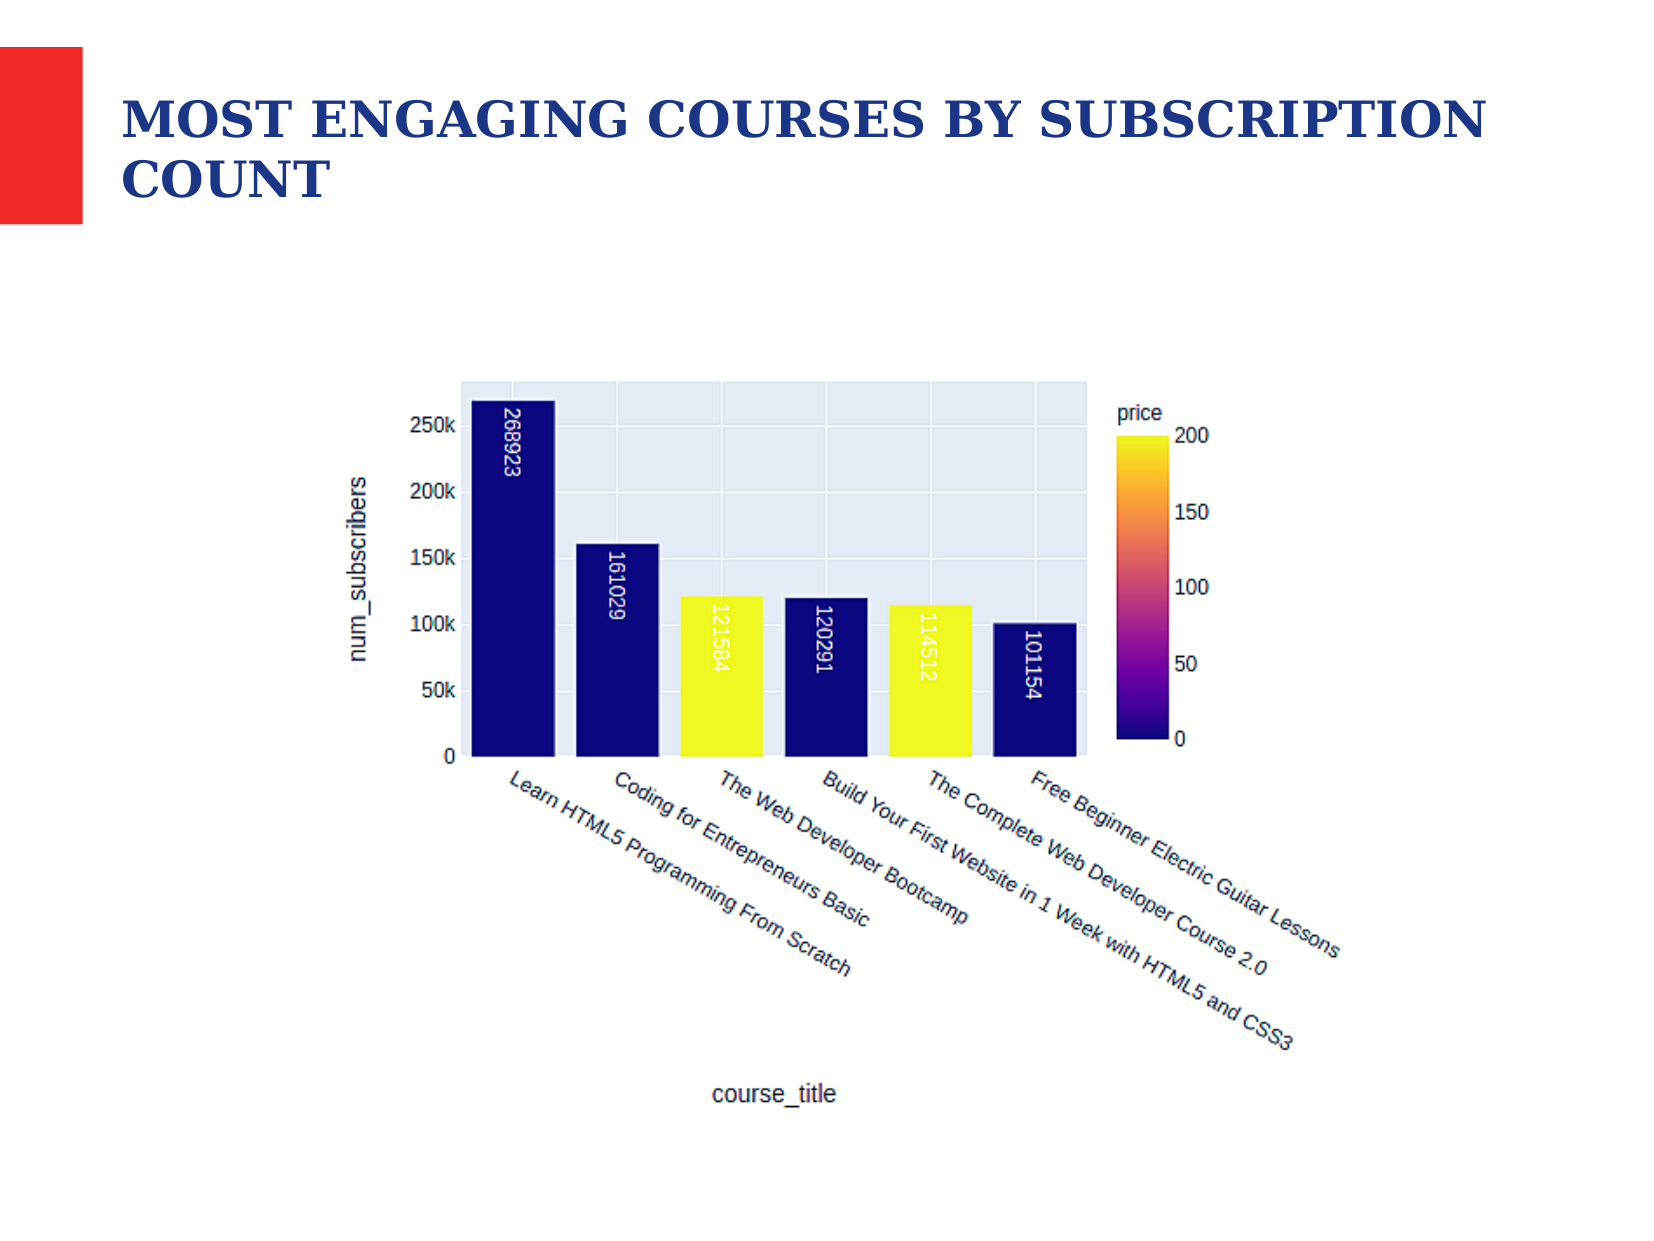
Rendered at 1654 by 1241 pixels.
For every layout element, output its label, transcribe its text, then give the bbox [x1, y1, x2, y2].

text_box MOST ENGAGING COURSES BY SUBSCRIPTION COUNT [106, 79, 1618, 228]
picture [282, 328, 1382, 1134]
